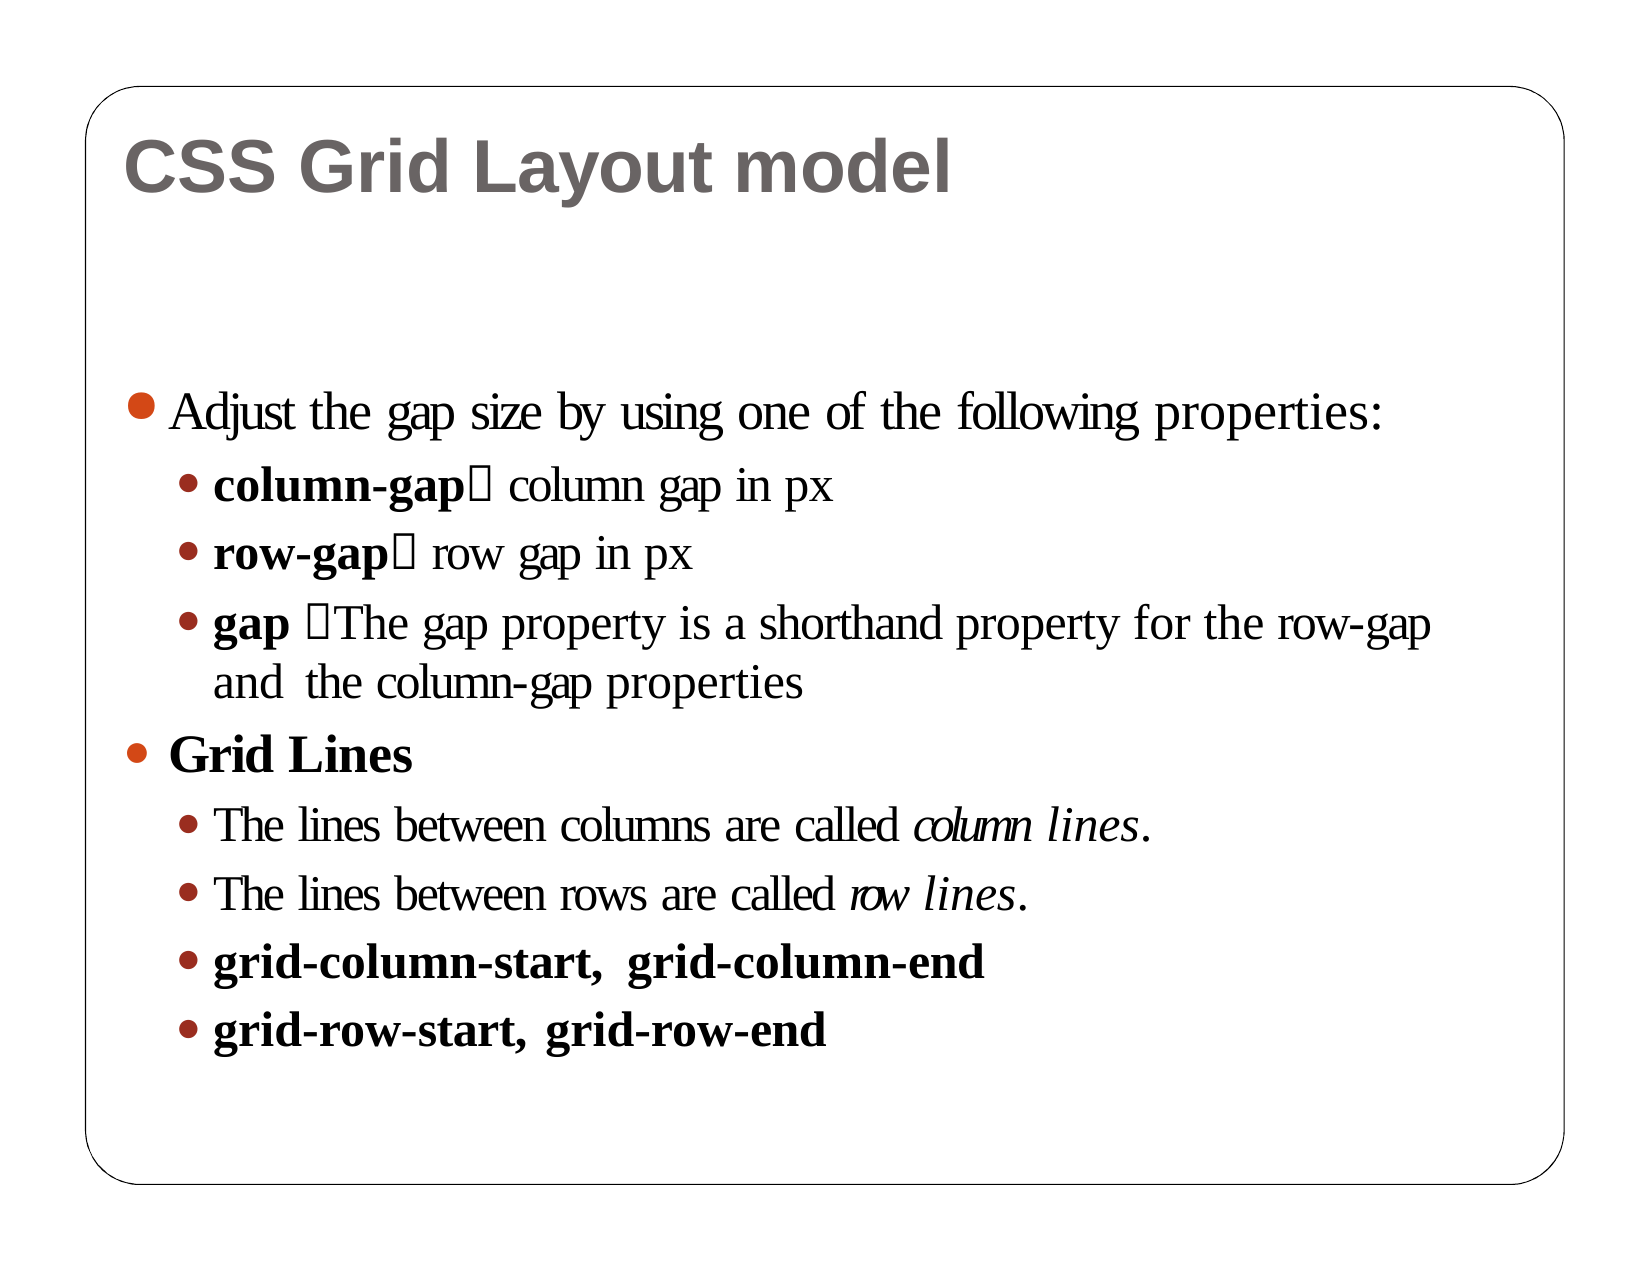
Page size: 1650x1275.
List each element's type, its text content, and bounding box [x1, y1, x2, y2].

title CSS Grid Layout model [121, 115, 1367, 331]
slide_number [113, 1113, 160, 1275]
text_box Adjust the gap size by using one of the following properties: column-gap column gap in px row-gap row gap in px gap The gap property is a shorthand property for the row-gap and the column-gap properties Grid Lines The lines between columns are called column lines. The lines between rows are called row lines. grid-column-start, grid-column-end grid-row-start, grid-row-end [121, 362, 1509, 909]
